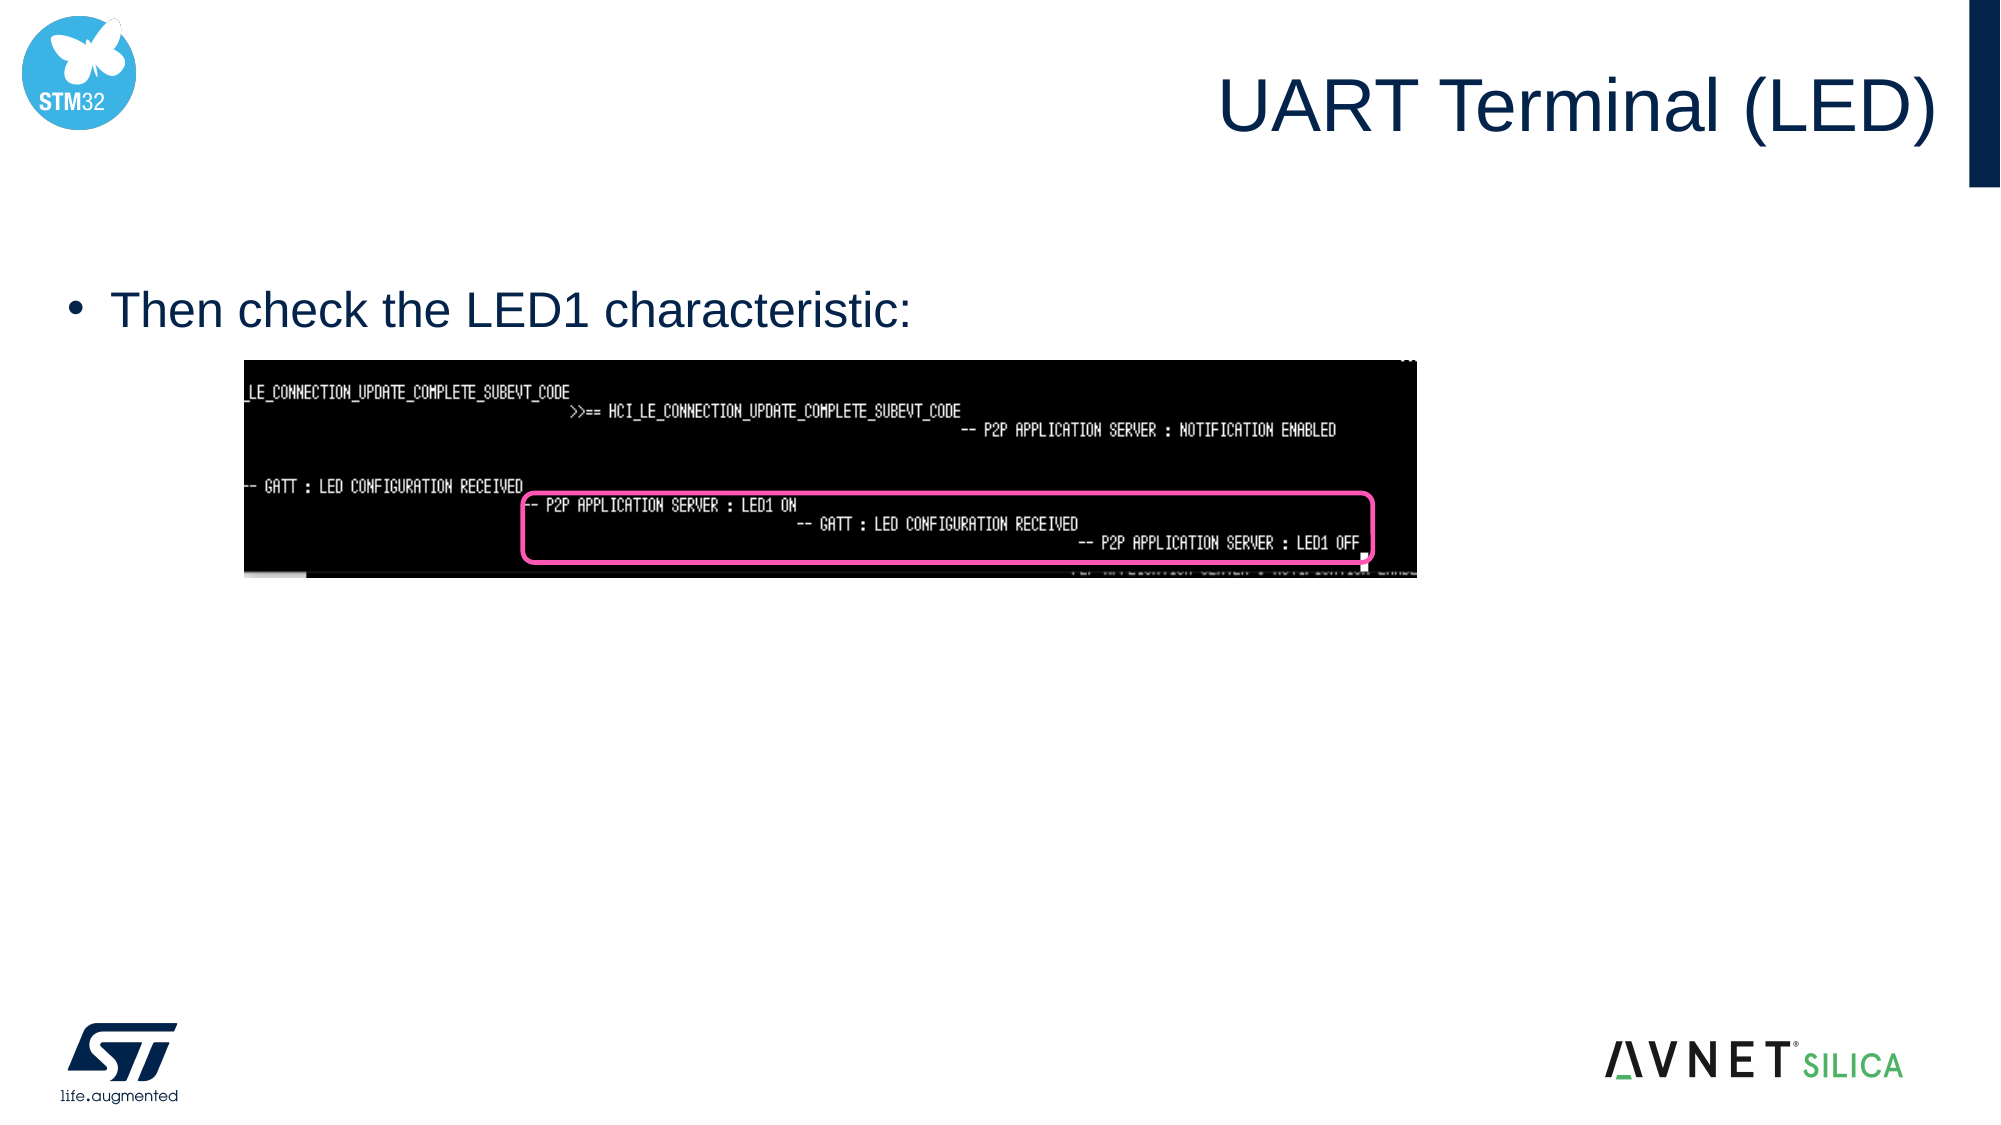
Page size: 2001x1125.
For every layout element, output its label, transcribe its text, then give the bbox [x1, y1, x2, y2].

title UART Terminal (LED) [49, 0, 1954, 215]
list Then check the LED1 characteristic: [52, 215, 1954, 941]
picture [1603, 1033, 1905, 1092]
picture [22, 16, 136, 130]
picture [244, 360, 1417, 578]
picture [37, 999, 201, 1125]
